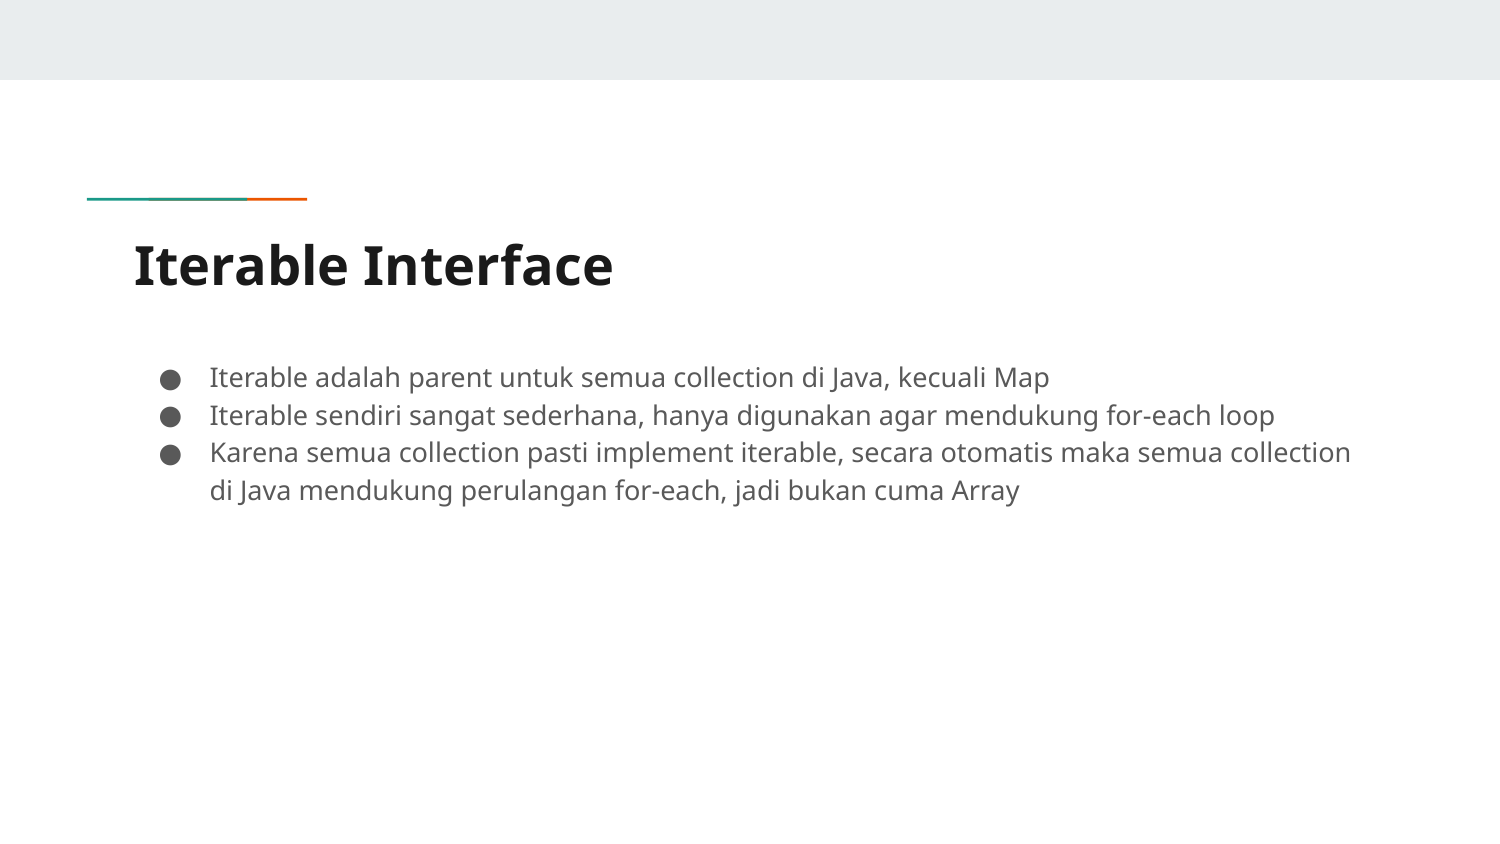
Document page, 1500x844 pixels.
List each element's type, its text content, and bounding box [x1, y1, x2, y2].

list Iterable adalah parent untuk semua collection di Java, kecuali Map Iterable sendiri sangat sederhana, hanya digunakan agar mendukung for-each loop Karena semua collection pasti implement iterable, secara otomatis maka semua collection di Java mendukung perulangan for-each, jadi bukan cuma Array [119, 341, 1381, 712]
title Iterable Interface [119, 216, 1381, 305]
